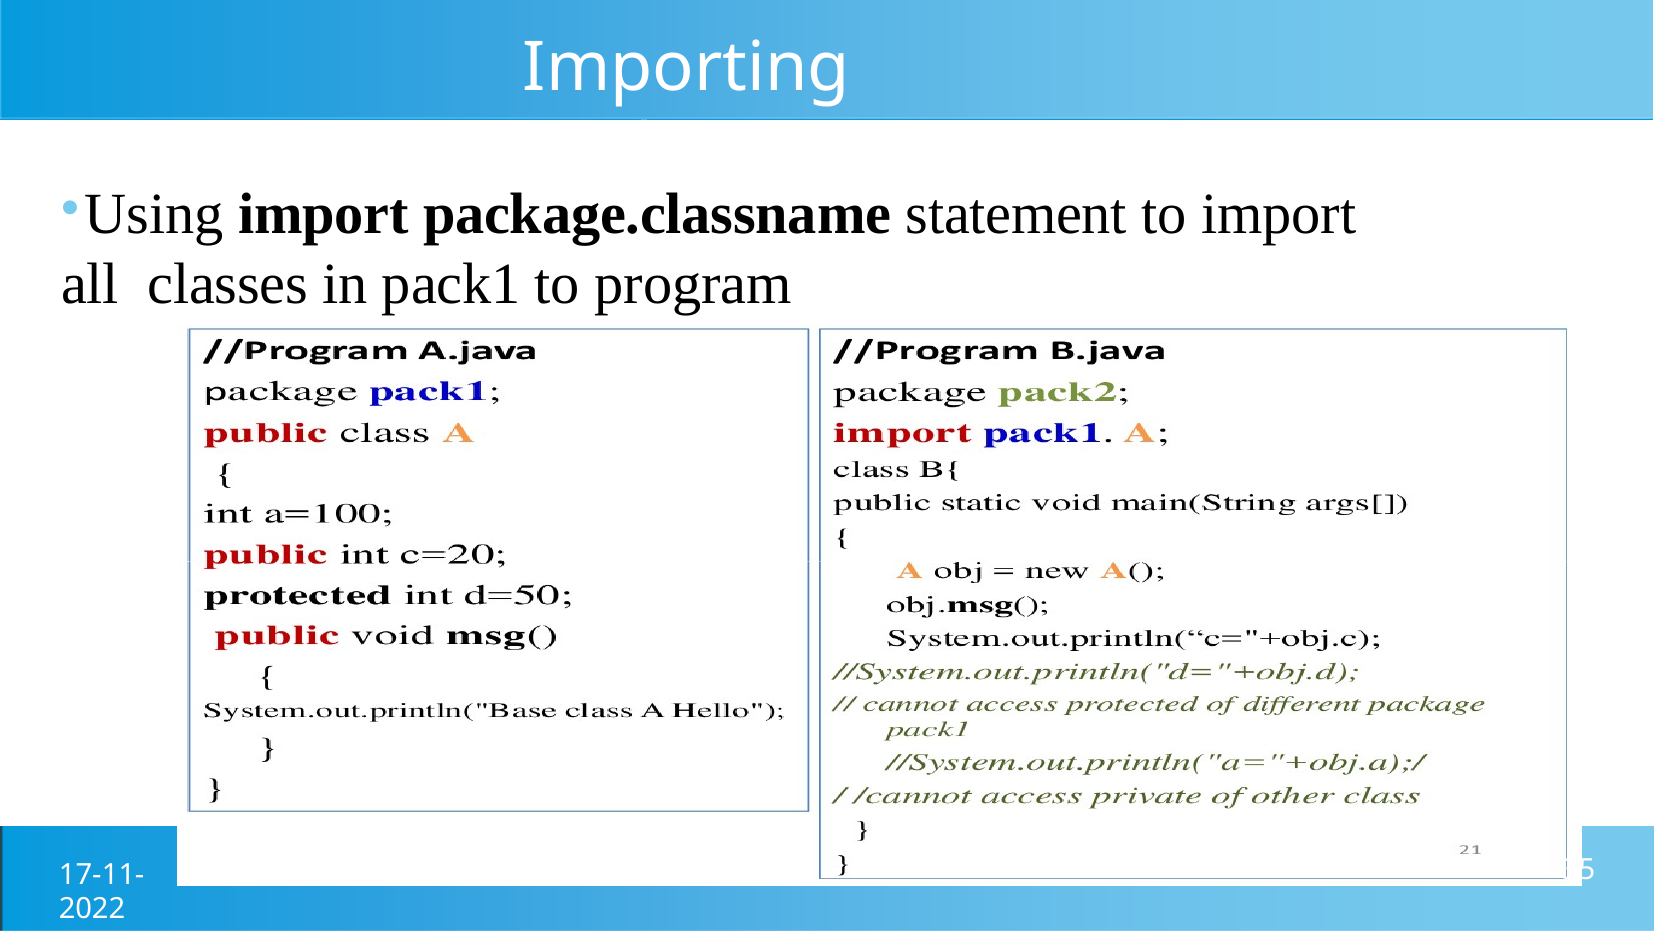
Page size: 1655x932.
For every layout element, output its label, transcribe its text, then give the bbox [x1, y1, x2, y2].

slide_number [56, 856, 208, 932]
picture [95, 324, 1654, 931]
picture [93, 0, 1653, 118]
title Importing Packages [520, 19, 1133, 187]
slide_number 24 [1555, 856, 1601, 932]
text_box Using import package.classname statement to import all classes in pack1 to program [59, 173, 1427, 316]
